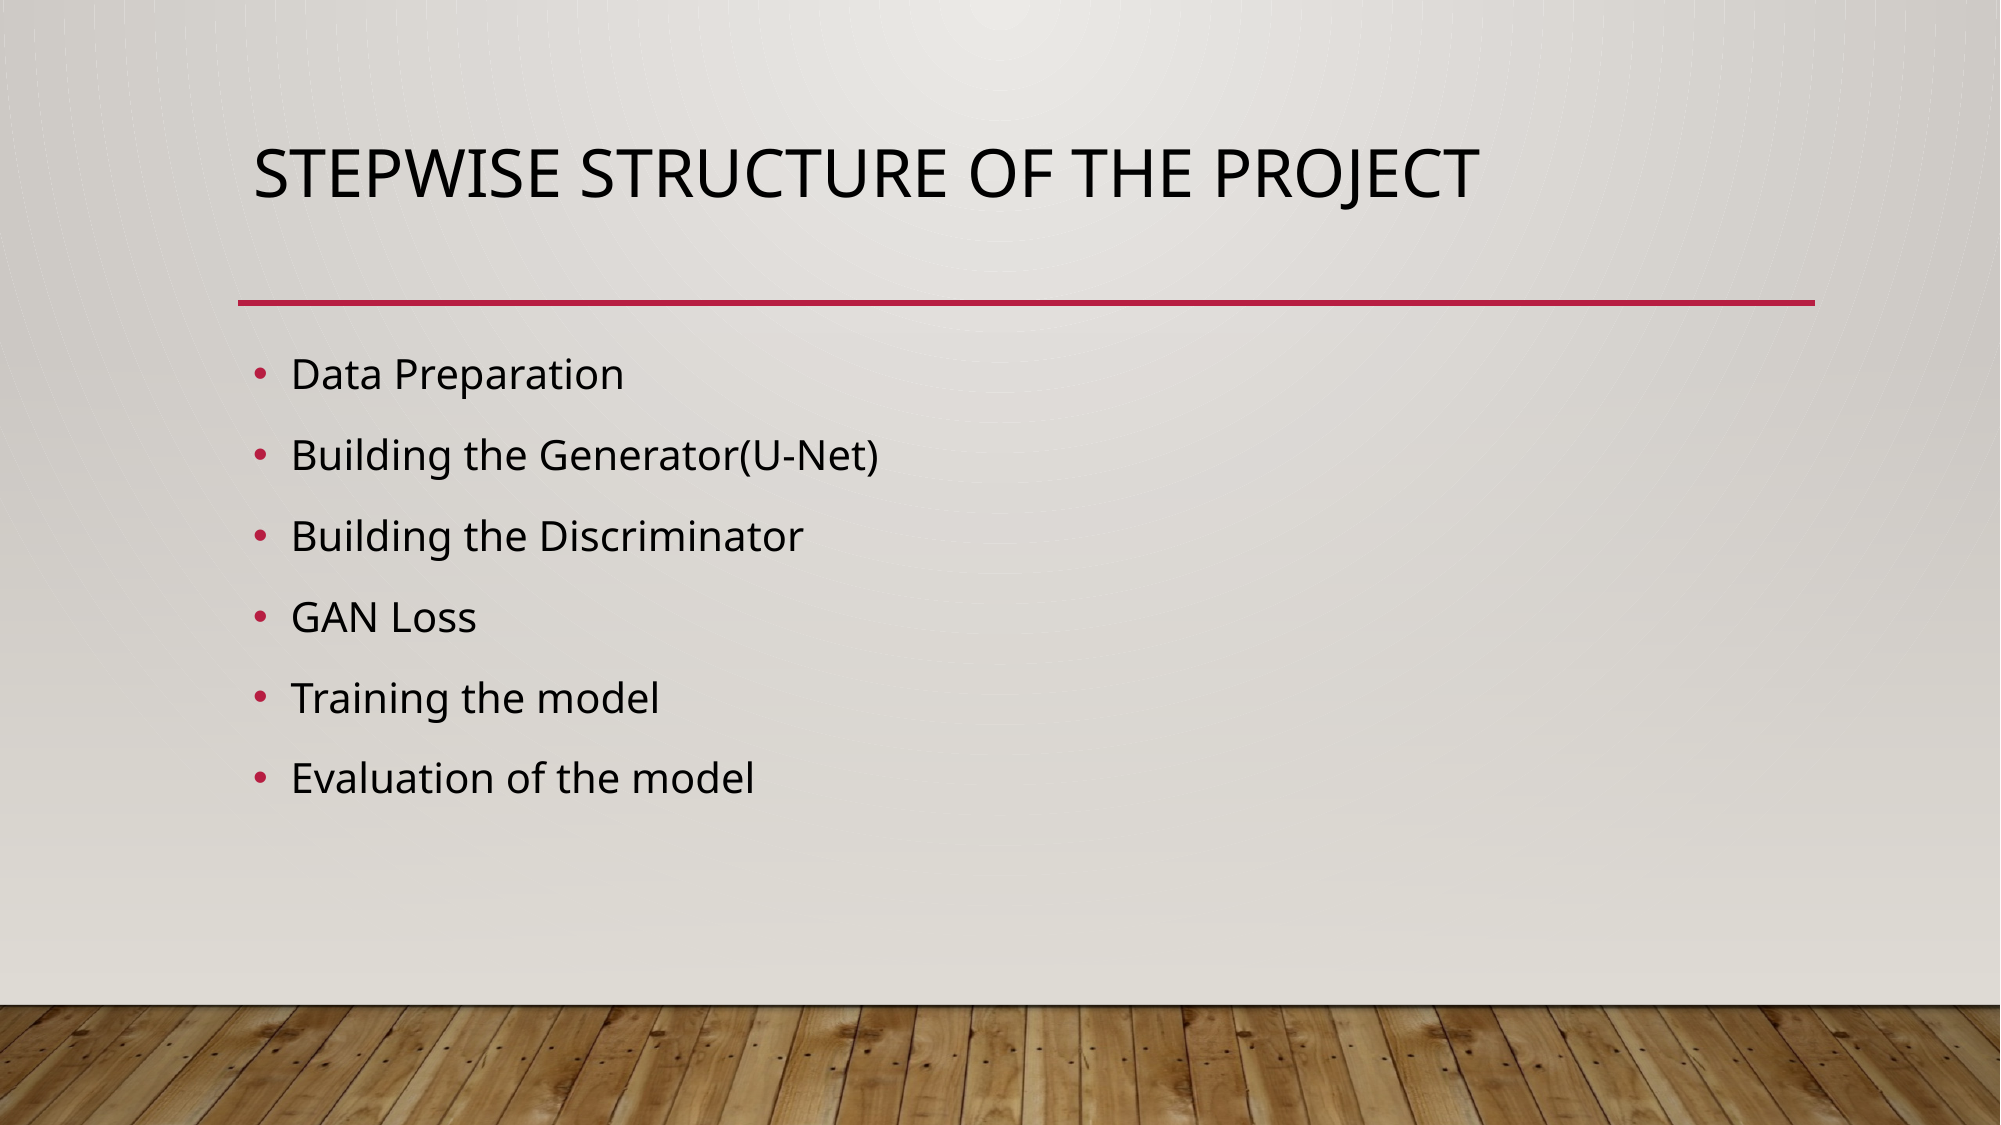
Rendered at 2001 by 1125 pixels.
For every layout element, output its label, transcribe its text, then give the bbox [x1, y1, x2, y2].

list Data Preparation Building the Generator(U-Net) Building the Discriminator GAN Loss Training the model Evaluation of the model [238, 330, 1814, 897]
picture [0, 1005, 2000, 1125]
title STEPWISE Structure of the project [238, 131, 1814, 305]
